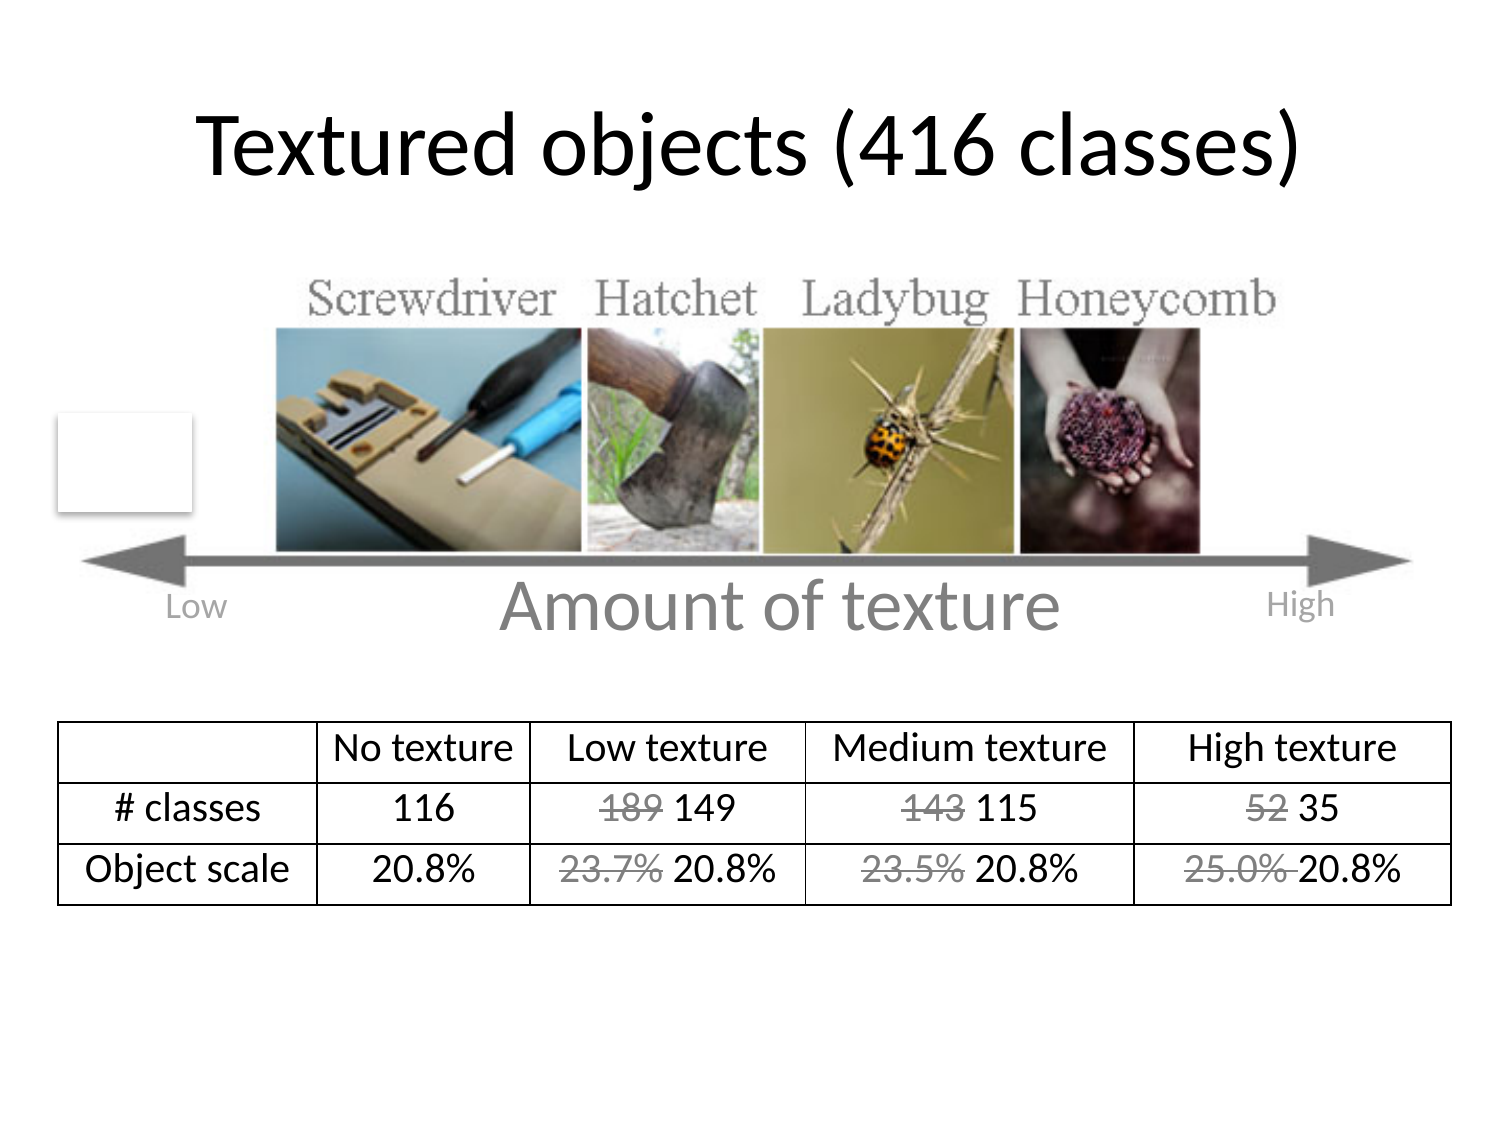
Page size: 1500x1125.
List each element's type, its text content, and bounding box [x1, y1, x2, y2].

table_cell 20.8% [318, 845, 529, 904]
text_box High [1251, 602, 1464, 632]
table_cell Object scale [59, 845, 316, 904]
table_cell 52 35 [1135, 784, 1450, 843]
text_box [58, 413, 69, 512]
table_cell 23.5% 20.8% [806, 845, 1133, 904]
table_cell 143 115 [806, 784, 1133, 843]
table_header High texture [1135, 723, 1450, 782]
table_cell 23.7% 20.8% [531, 845, 805, 904]
table_header Low texture [531, 723, 805, 782]
table_cell # classes [59, 784, 316, 843]
table_header [59, 723, 316, 782]
picture [74, 246, 1465, 595]
text_box Amount of texture [286, 604, 1275, 653]
table_cell 189 149 [531, 784, 805, 843]
text_box Low [150, 604, 363, 634]
table_header No texture [318, 723, 529, 782]
table_header Medium texture [806, 723, 1133, 782]
title Textured objects (416 classes) [75, 45, 1425, 233]
table_cell 116 [318, 784, 529, 843]
table_cell 25.0% 20.8% [1135, 845, 1450, 904]
